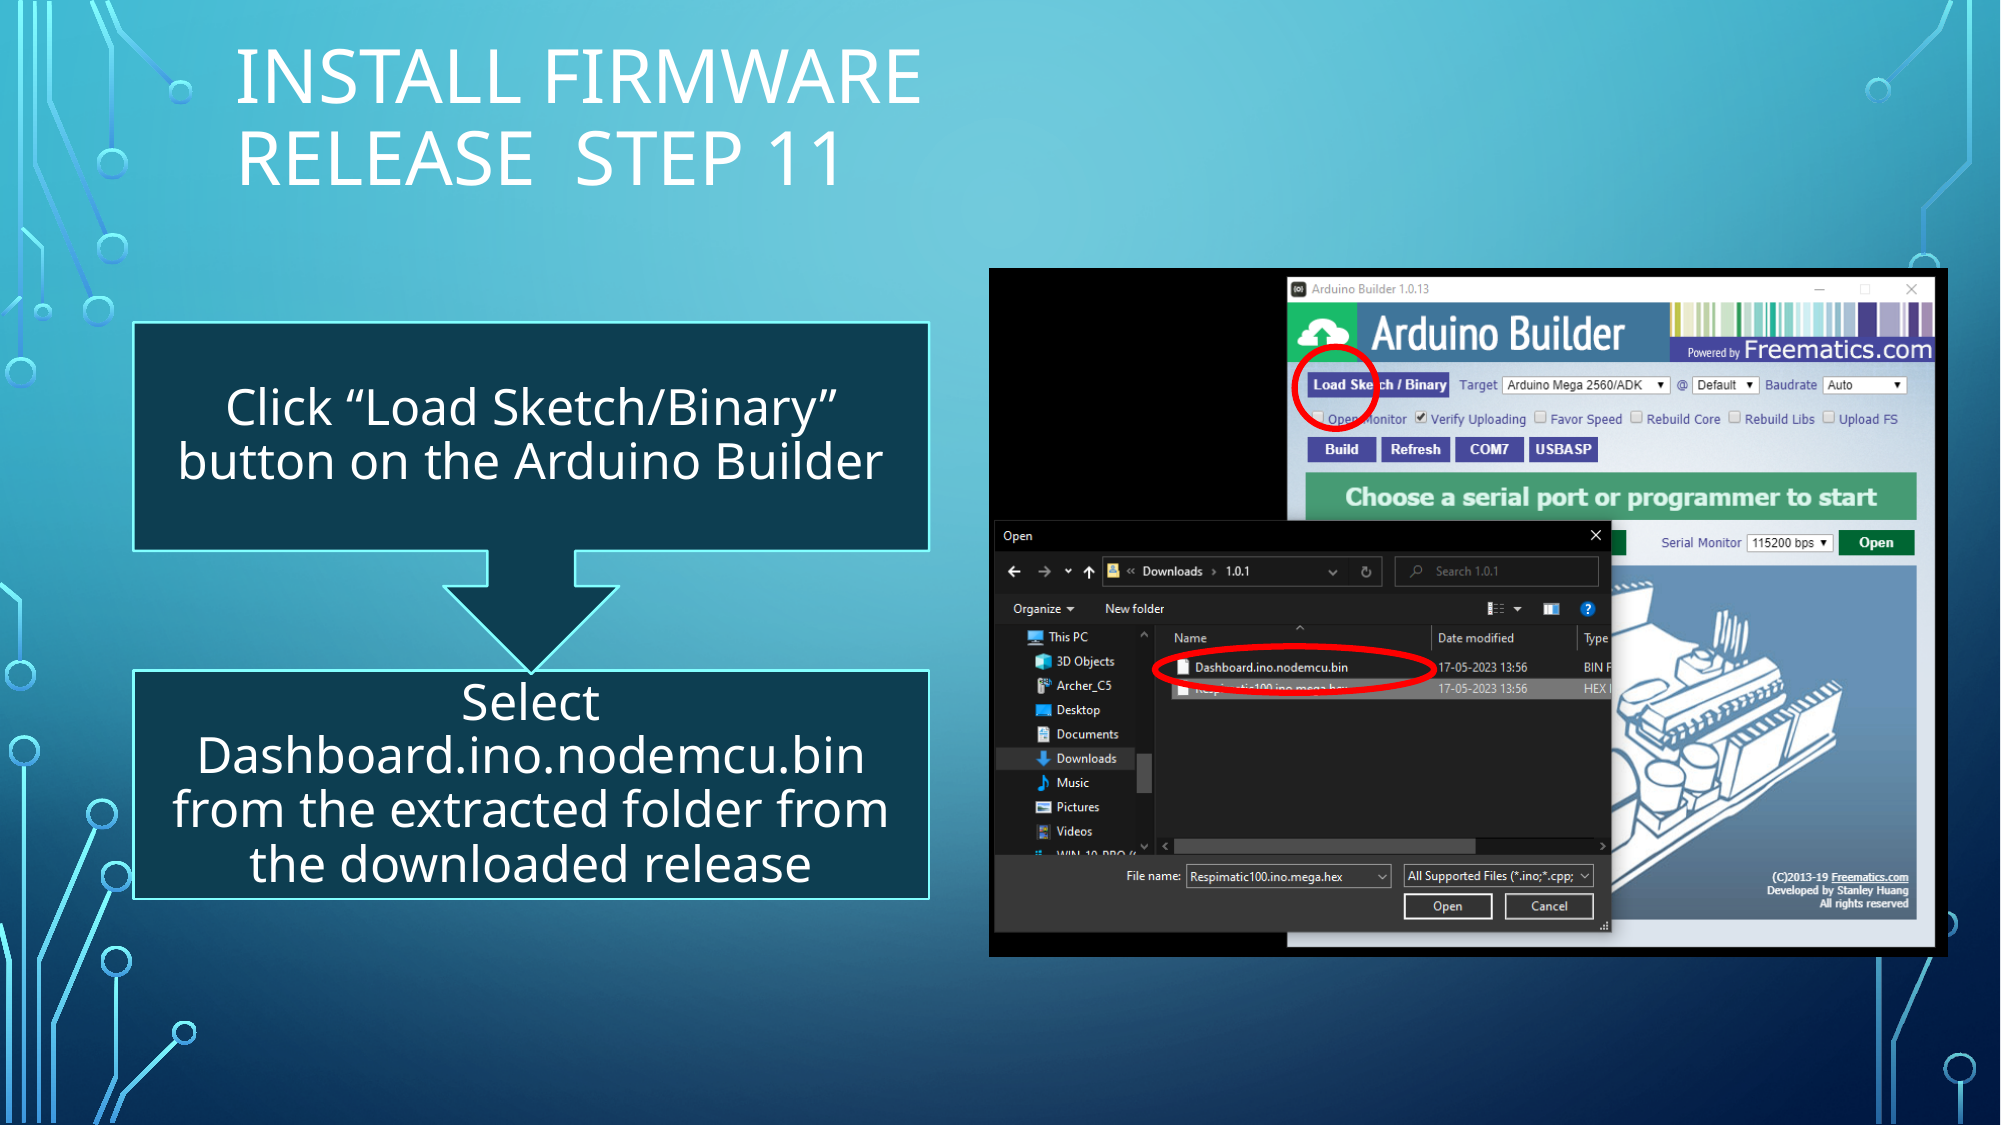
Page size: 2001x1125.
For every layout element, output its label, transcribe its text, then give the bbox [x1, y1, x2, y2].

text_box Install Firmware Release Step 11 [220, 42, 1184, 199]
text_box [133, 321, 930, 900]
picture [989, 268, 1948, 957]
